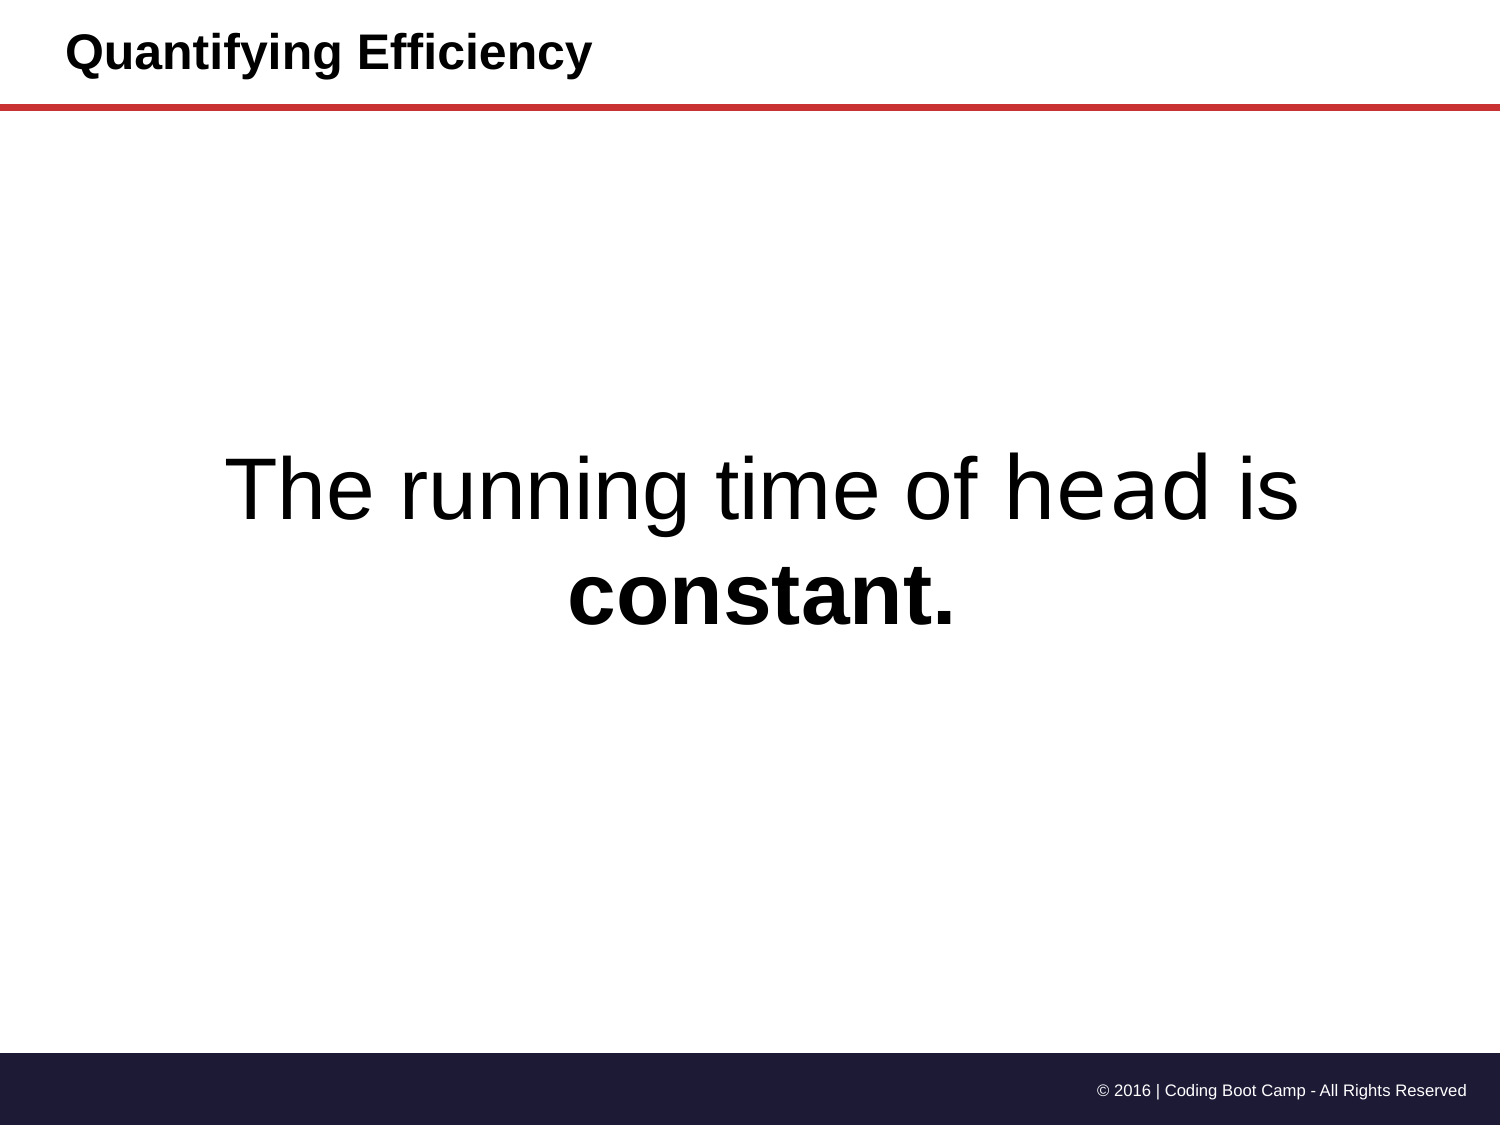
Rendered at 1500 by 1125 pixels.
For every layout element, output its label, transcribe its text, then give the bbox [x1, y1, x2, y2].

text_box The running time of head is constant. [49, 424, 1475, 650]
title Quantifying Efficiency [50, 0, 1425, 108]
